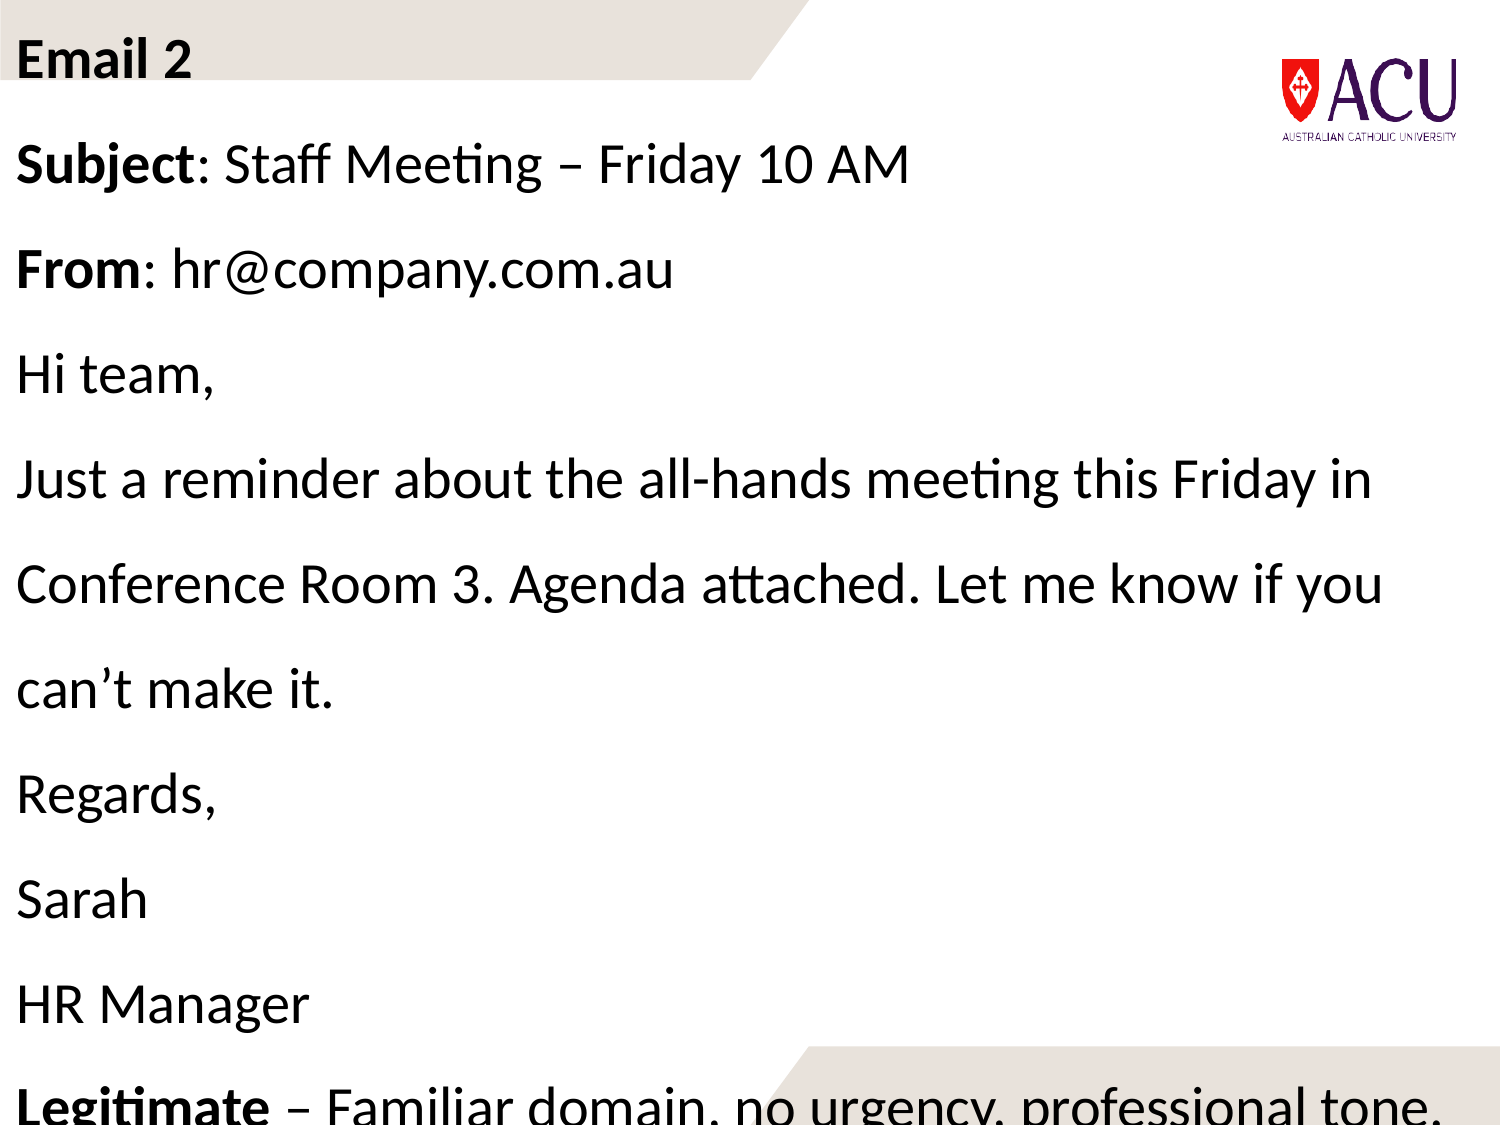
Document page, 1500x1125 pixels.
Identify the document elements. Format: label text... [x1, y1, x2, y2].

text_box Email 2 Subject: Staff Meeting – Friday 10 AM From: hr@company.com.au Hi team, Just a reminder about the all-hands meeting this Friday in Conference Room 3. Agenda attached. Let me know if you can’t make it. Regards, Sarah HR Manager Legitimate – Familiar domain, no urgency, professional tone. [1, 0, 1500, 1125]
